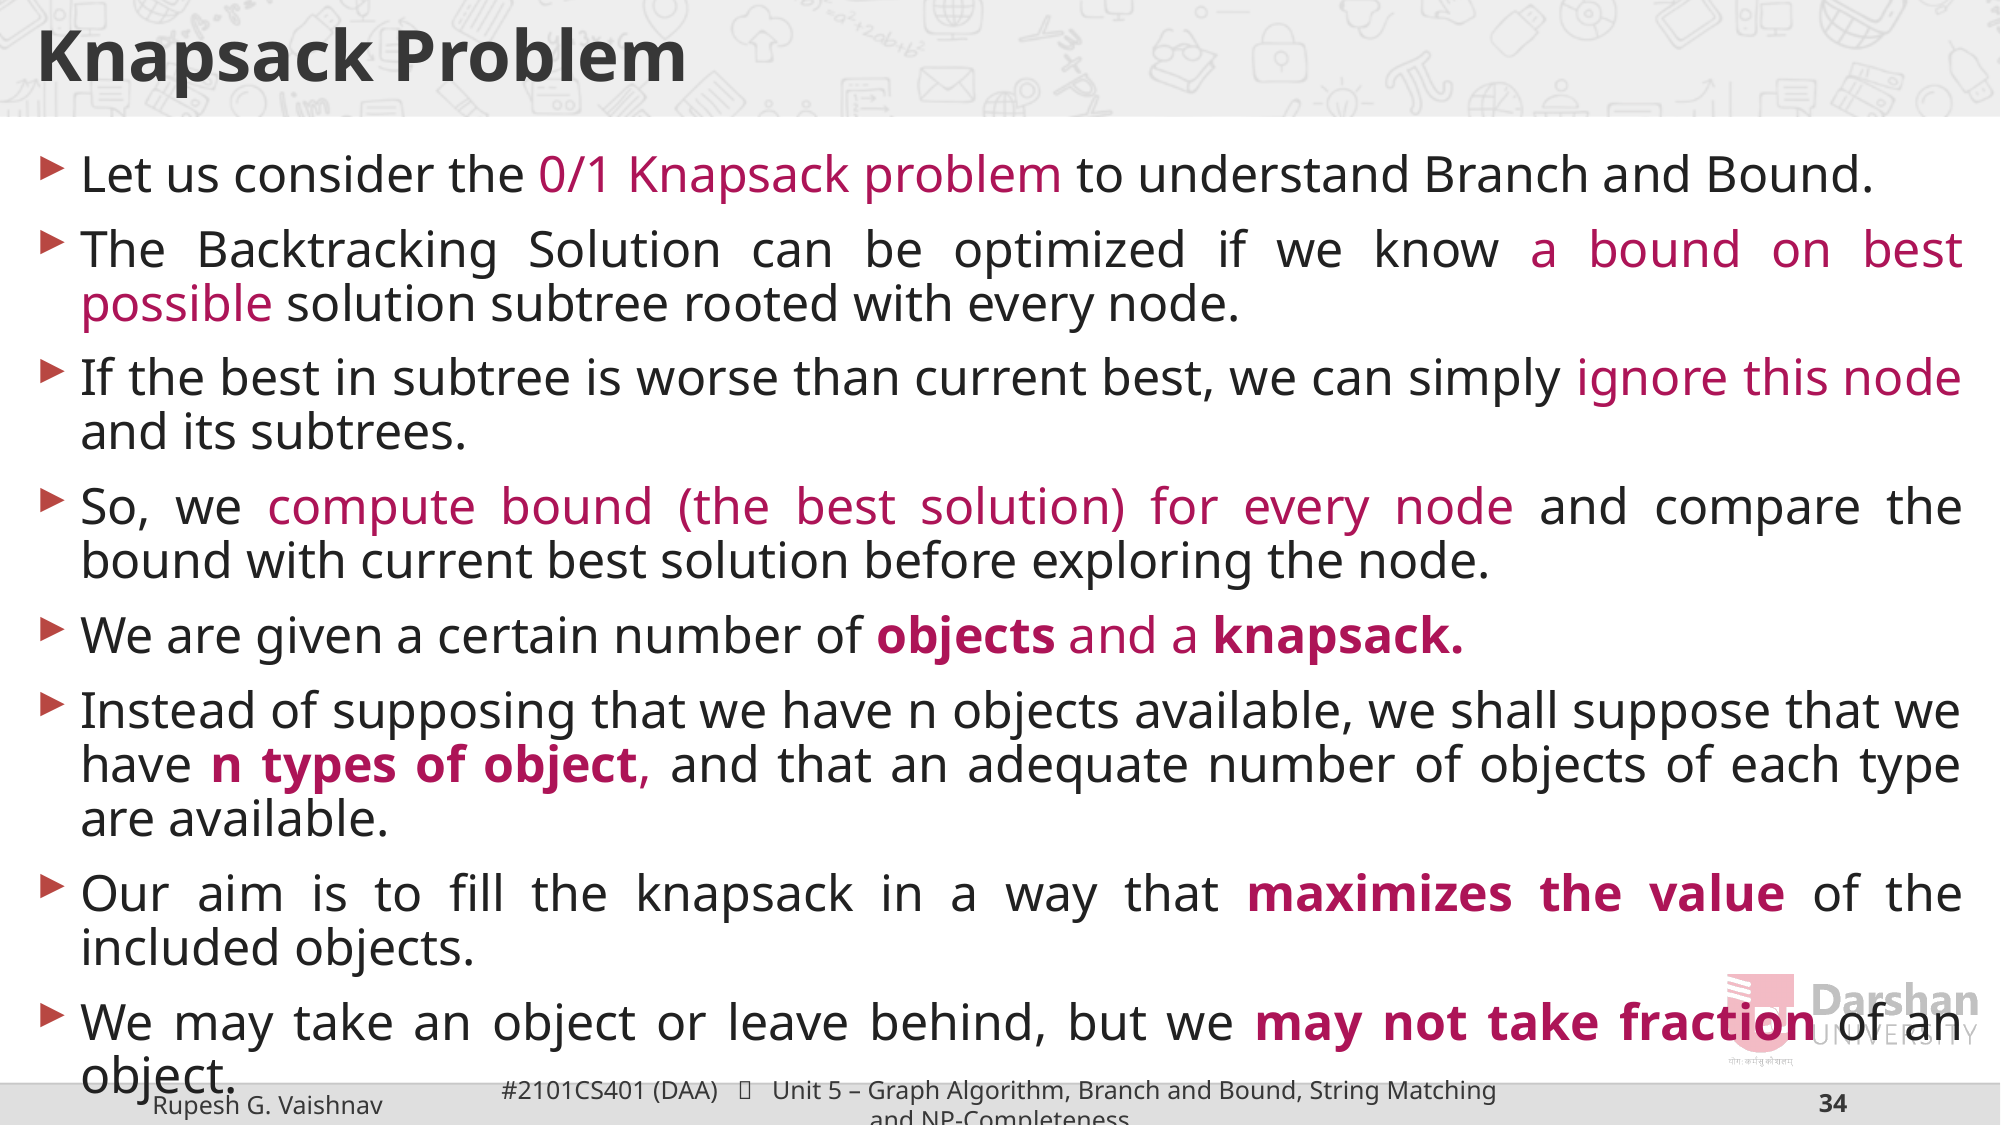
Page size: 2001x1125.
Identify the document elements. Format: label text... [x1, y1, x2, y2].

text_box [1724, 972, 1981, 1068]
list Let us consider the 0/1 Knapsack problem to understand Branch and Bound. The Backtracking Solution can be optimized if we know a bound on best possible solution subtree rooted with every node. If the best in subtree is worse than current best, we can simply ignore this node and its subtrees. So, we compute bound (the best solution) for every node and compare the bound with current best solution before exploring the node. We are given a certain number of objects and a knapsack. Instead of supposing that we have n objects available, we shall suppose that we have n types of object, and that an adequate number of objects of each type are available. Our aim is to fill the knapsack in a way that maximizes the value of the included objects. We may take an object or leave behind, but we may not take fraction of an object. [21, 141, 1979, 1059]
title Knapsack Problem [0, 0, 2000, 117]
